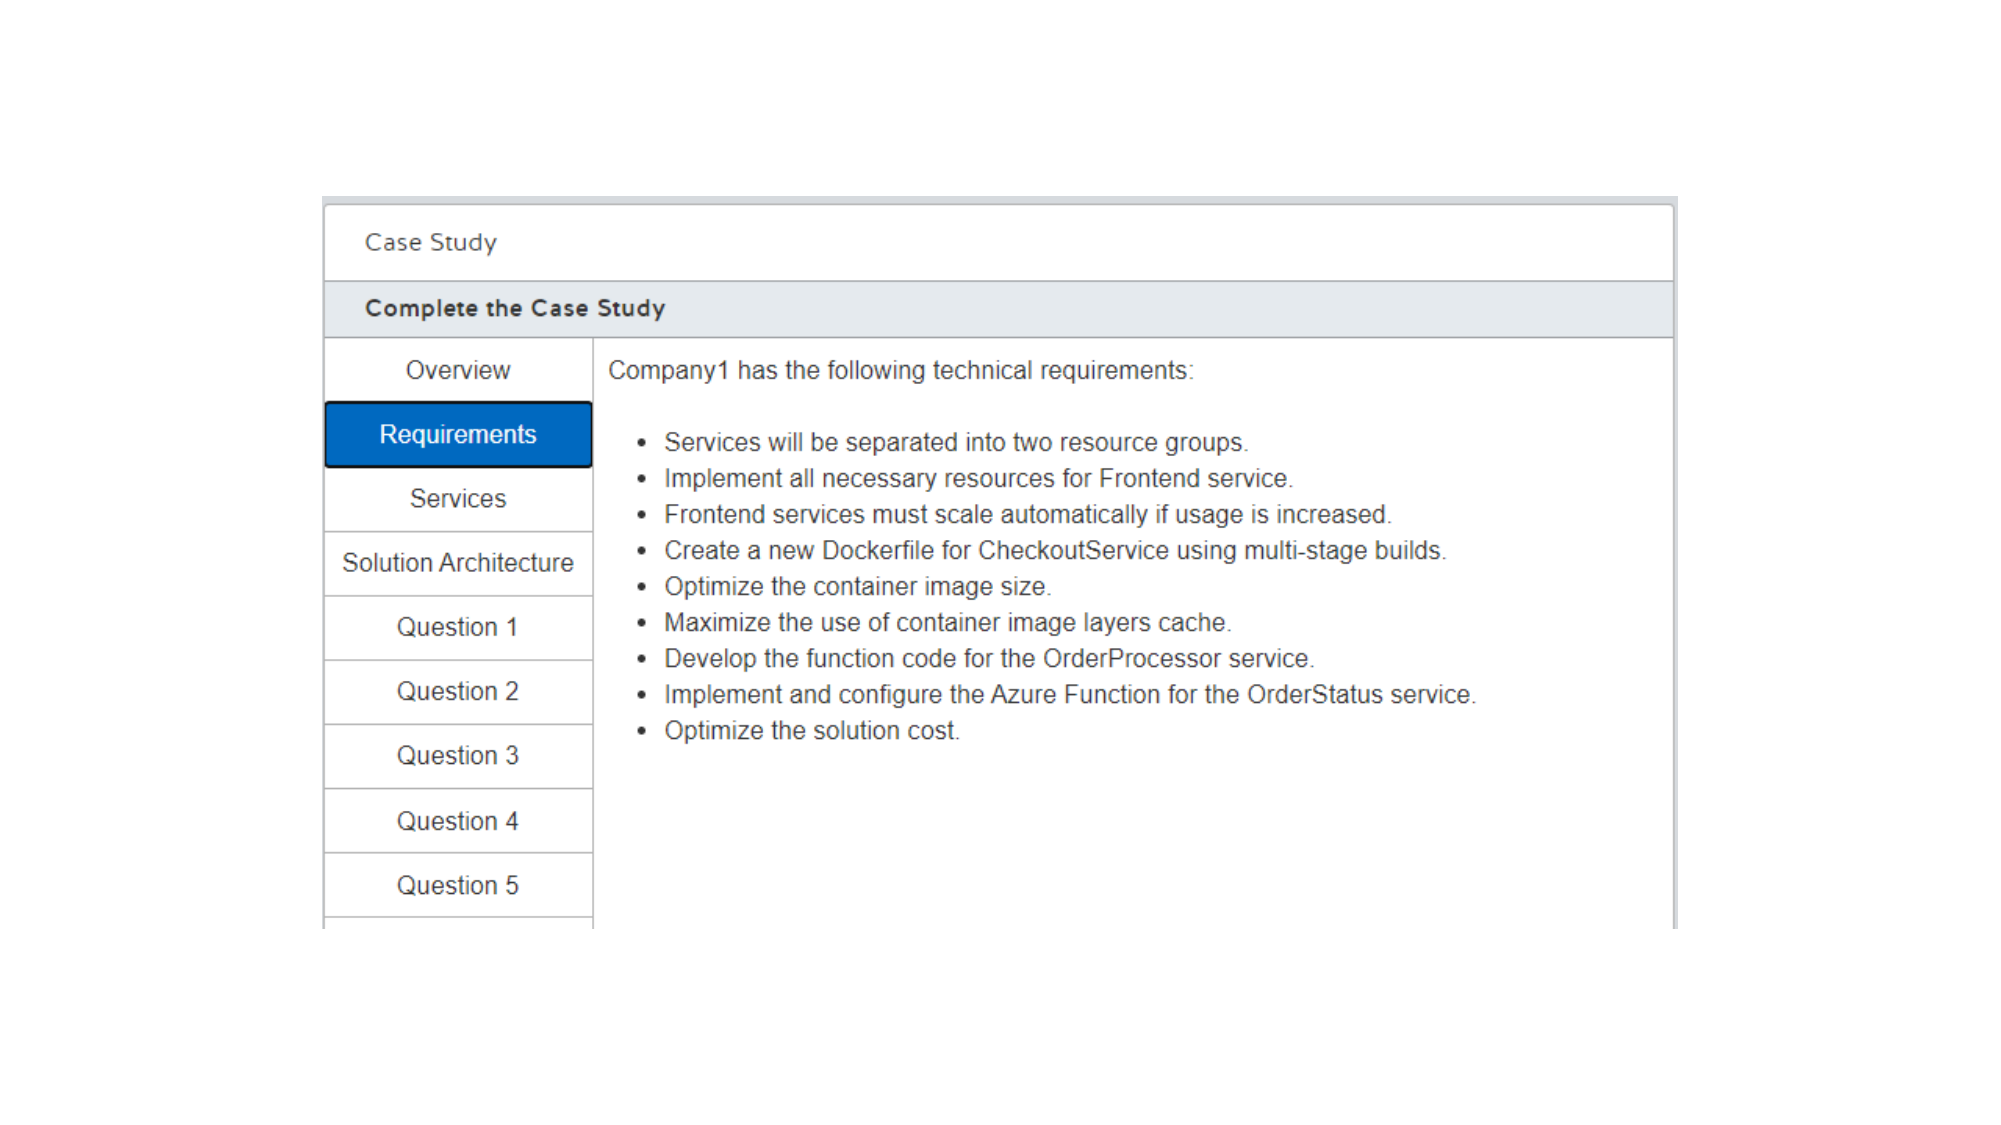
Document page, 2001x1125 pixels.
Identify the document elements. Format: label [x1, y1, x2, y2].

picture [322, 196, 1678, 929]
